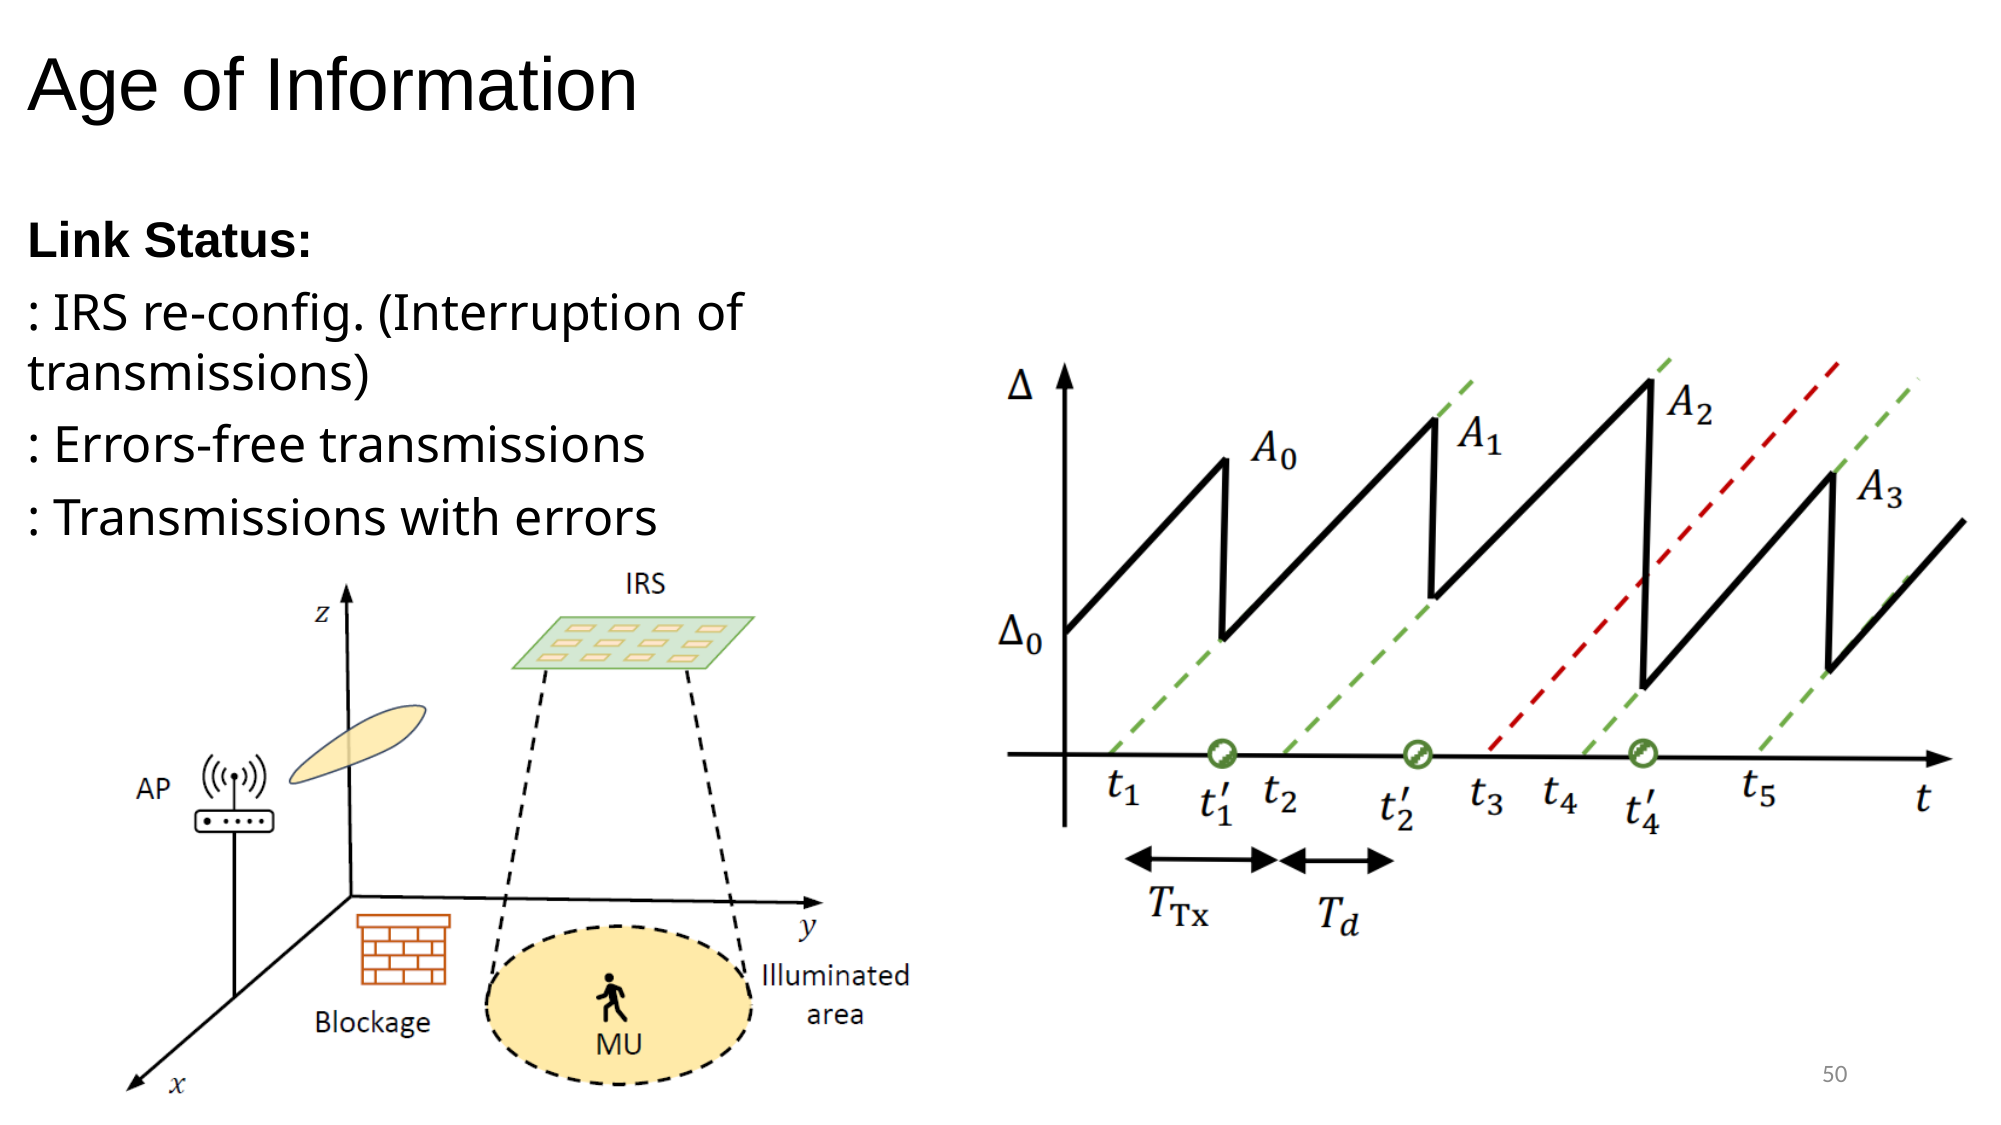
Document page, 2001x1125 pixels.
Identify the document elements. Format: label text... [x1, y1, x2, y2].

picture [978, 333, 1981, 950]
picture [99, 554, 928, 1125]
title Age of Information [12, 16, 1337, 158]
slide_number 50 [1412, 1042, 1863, 1103]
